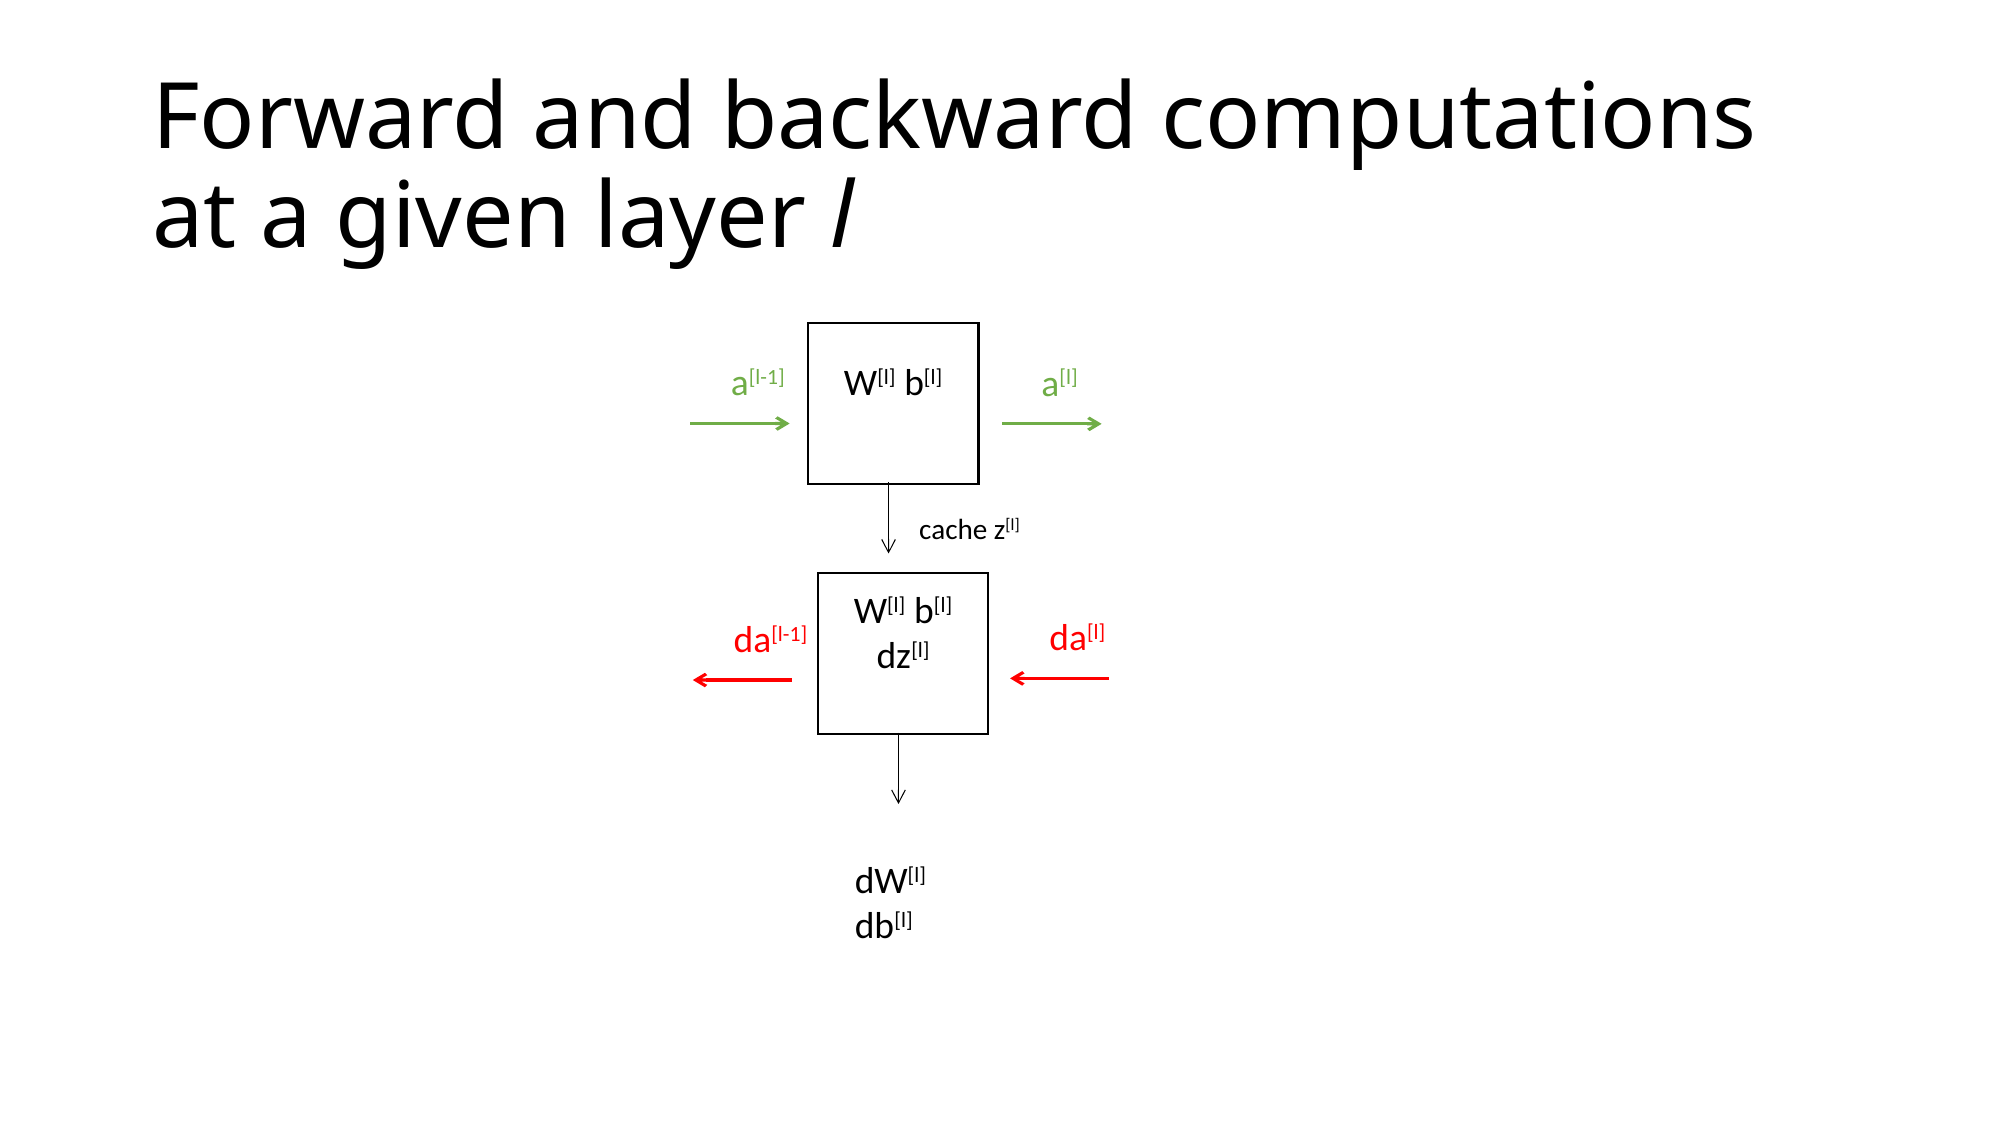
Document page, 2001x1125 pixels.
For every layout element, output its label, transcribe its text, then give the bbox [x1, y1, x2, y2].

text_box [690, 322, 1123, 1001]
title Forward and backward computations at a given layer l [137, 59, 1863, 278]
